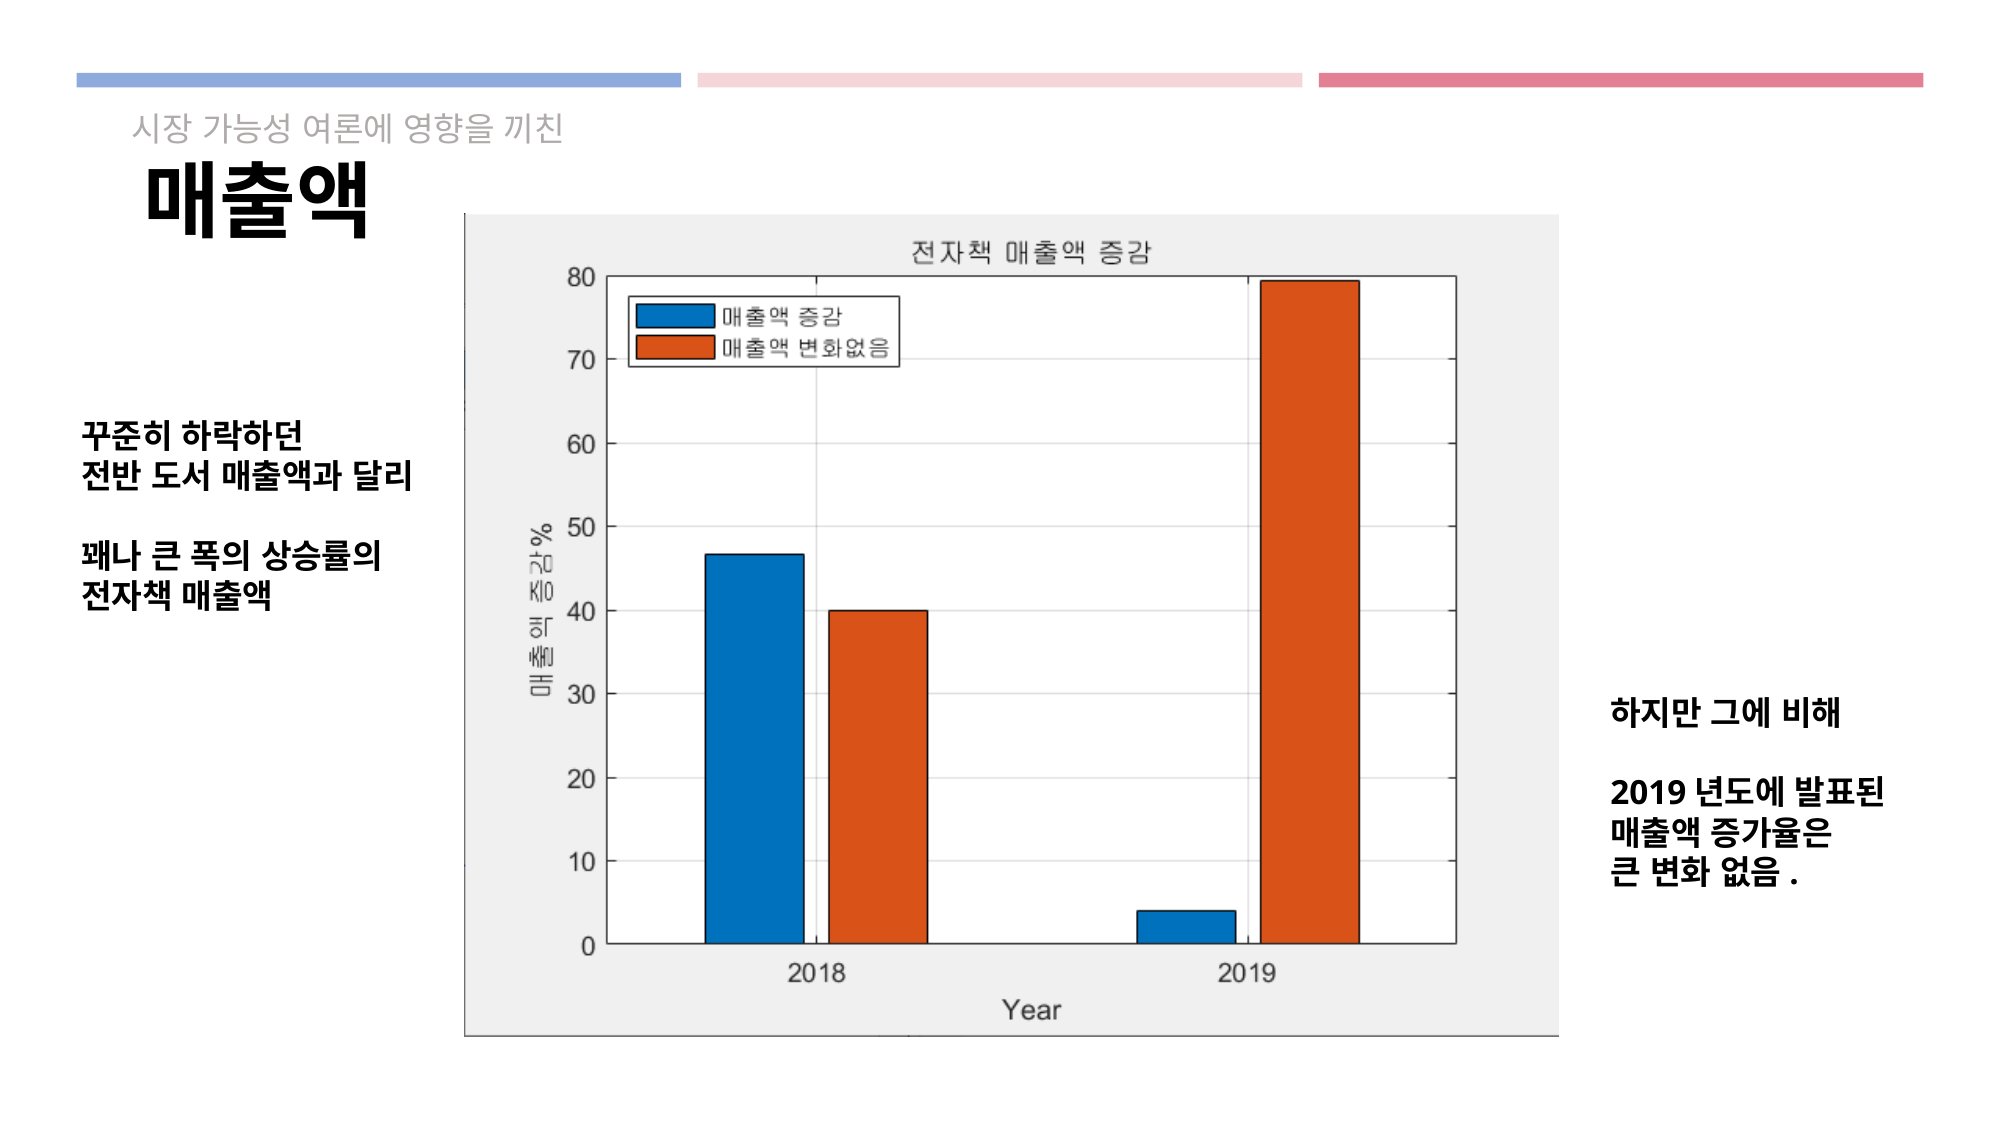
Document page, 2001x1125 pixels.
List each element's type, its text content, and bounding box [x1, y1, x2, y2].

picture [464, 213, 1559, 1037]
text_box 시장 가능성 여론에 영향을 끼친 [117, 100, 638, 156]
text_box 하지만 그에 비해 2019년도에 발표된 매출액 증가율은 큰 변화 없음. [1595, 684, 1977, 899]
text_box 매출액 [128, 156, 389, 256]
text_box 꾸준히 하락하던 전반 도서 매출액과 달리 꽤나 큰 폭의 상승률의 전자책 매출액 [66, 407, 464, 623]
